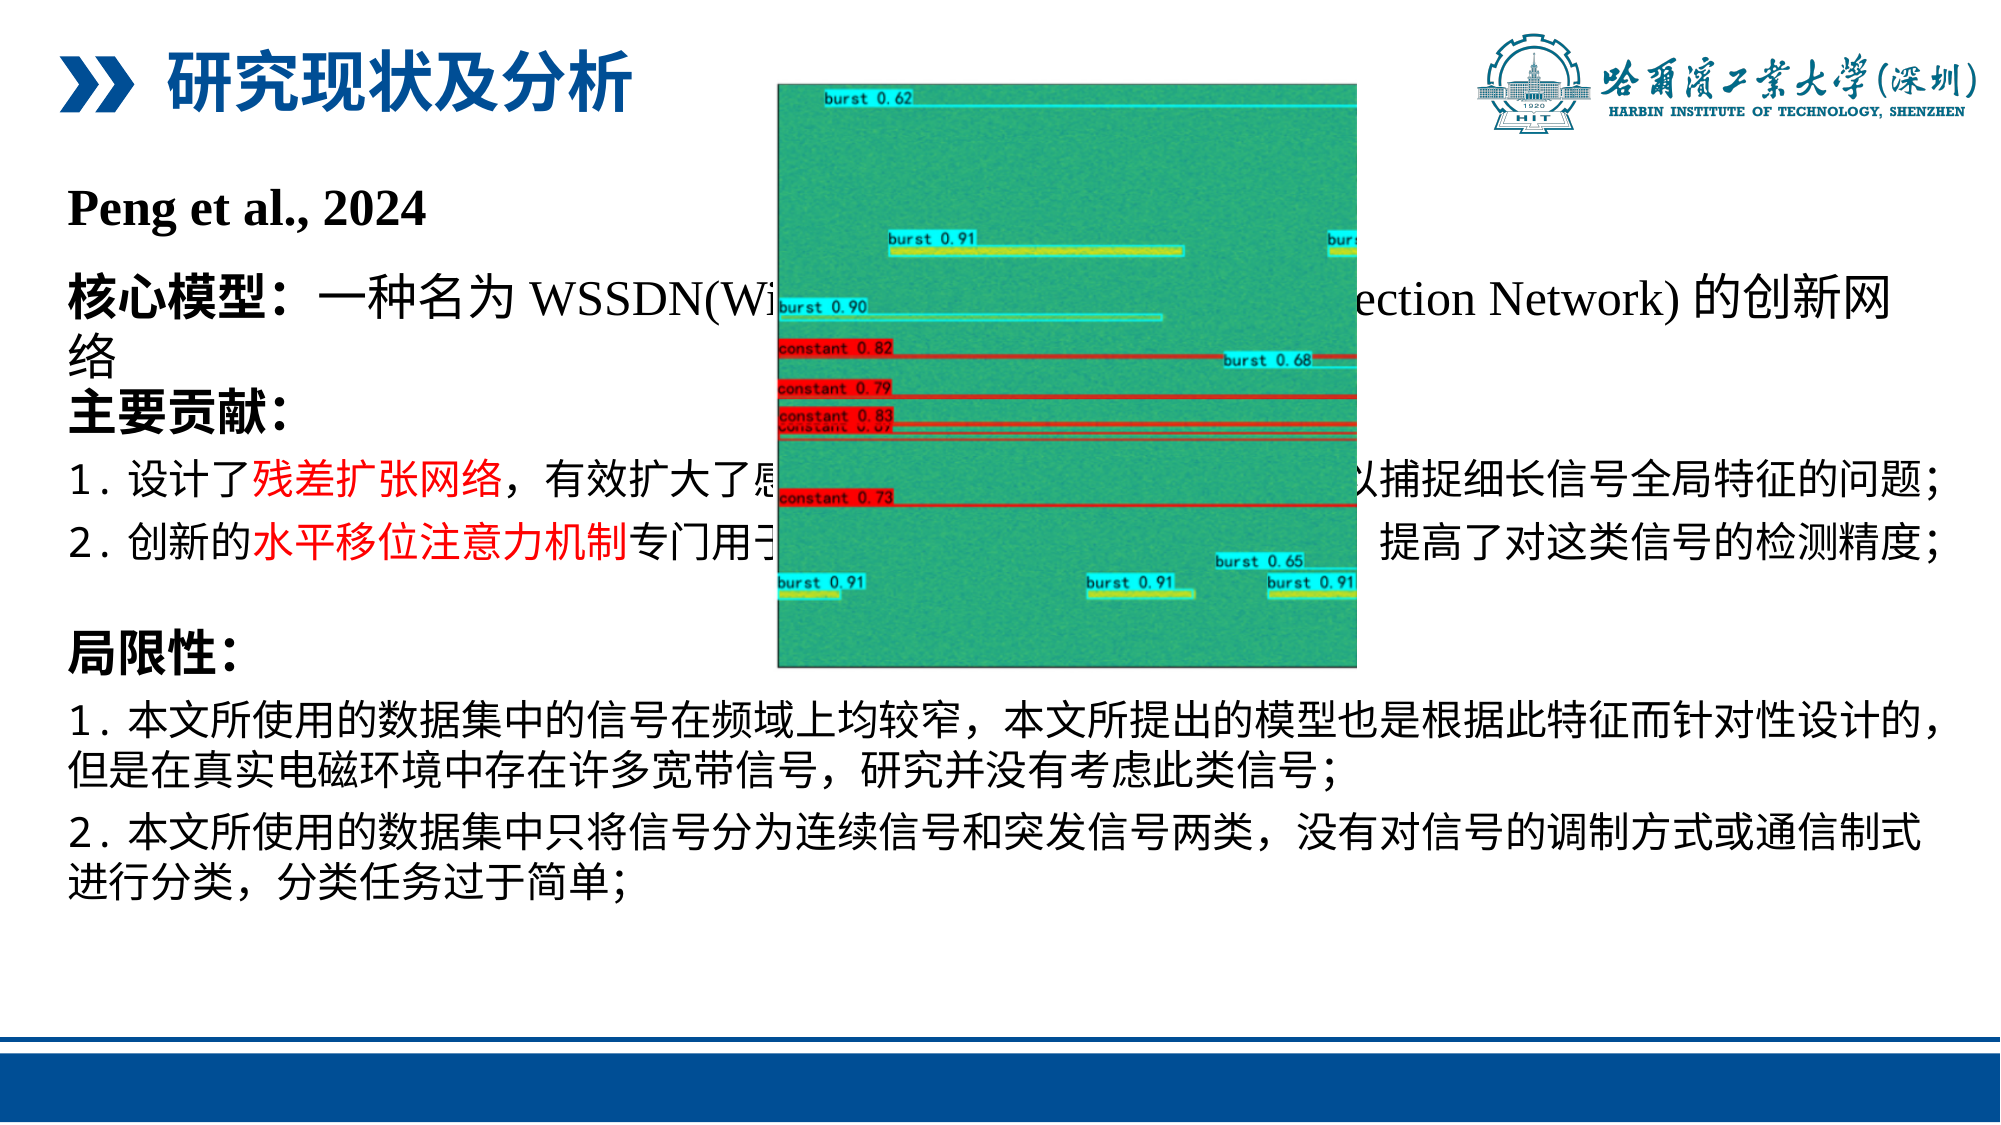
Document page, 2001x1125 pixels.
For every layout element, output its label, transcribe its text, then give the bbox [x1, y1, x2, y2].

text_box 主要贡献： 1.设计了残差扩张网络，有效扩大了感受野，解决了传统卷积网络难以捕捉细长信号全局特征的问题； 2.创新的水平移位注意力机制专门用于高效建模频谱图中的持续信号，提高了对这类信号的检测精度； [1357, 372, 1947, 573]
text_box 核心模型：一种名为WSSDN(Wideband Spectrum Signal Detection Network)的创新网络 [52, 258, 773, 372]
text_box Peng et al., 2024 [52, 166, 507, 244]
text_box 核心模型：一种名为WSSDN(Wideband Spectrum Signal Detection Network)的创新网络 [1357, 258, 1948, 393]
text_box 局限性： 1.本文所使用的数据集中的信号在频域上均较窄，本文所提出的模型也是根据此特征而针对性设计的，但是在真实电磁环境中存在许多宽带信号，研究并没有考虑此类信号； 2.本文所使用的数据集中只将信号分为连续信号和突发信号两类，没有对信号的调制方式或通信制式进行分类，分类任务过于简单； [52, 613, 1947, 914]
picture [773, 78, 1357, 673]
list 研究现状及分析 [152, 34, 1440, 135]
picture [1475, 32, 1983, 137]
text_box 主要贡献： 1.设计了残差扩张网络，有效扩大了感受野，解决了传统卷积网络难以捕捉细长信号全局特征的问题； 2.创新的水平移位注意力机制专门用于高效建模频谱图中的持续信号，提高了对这类信号的检测精度； [52, 372, 773, 573]
